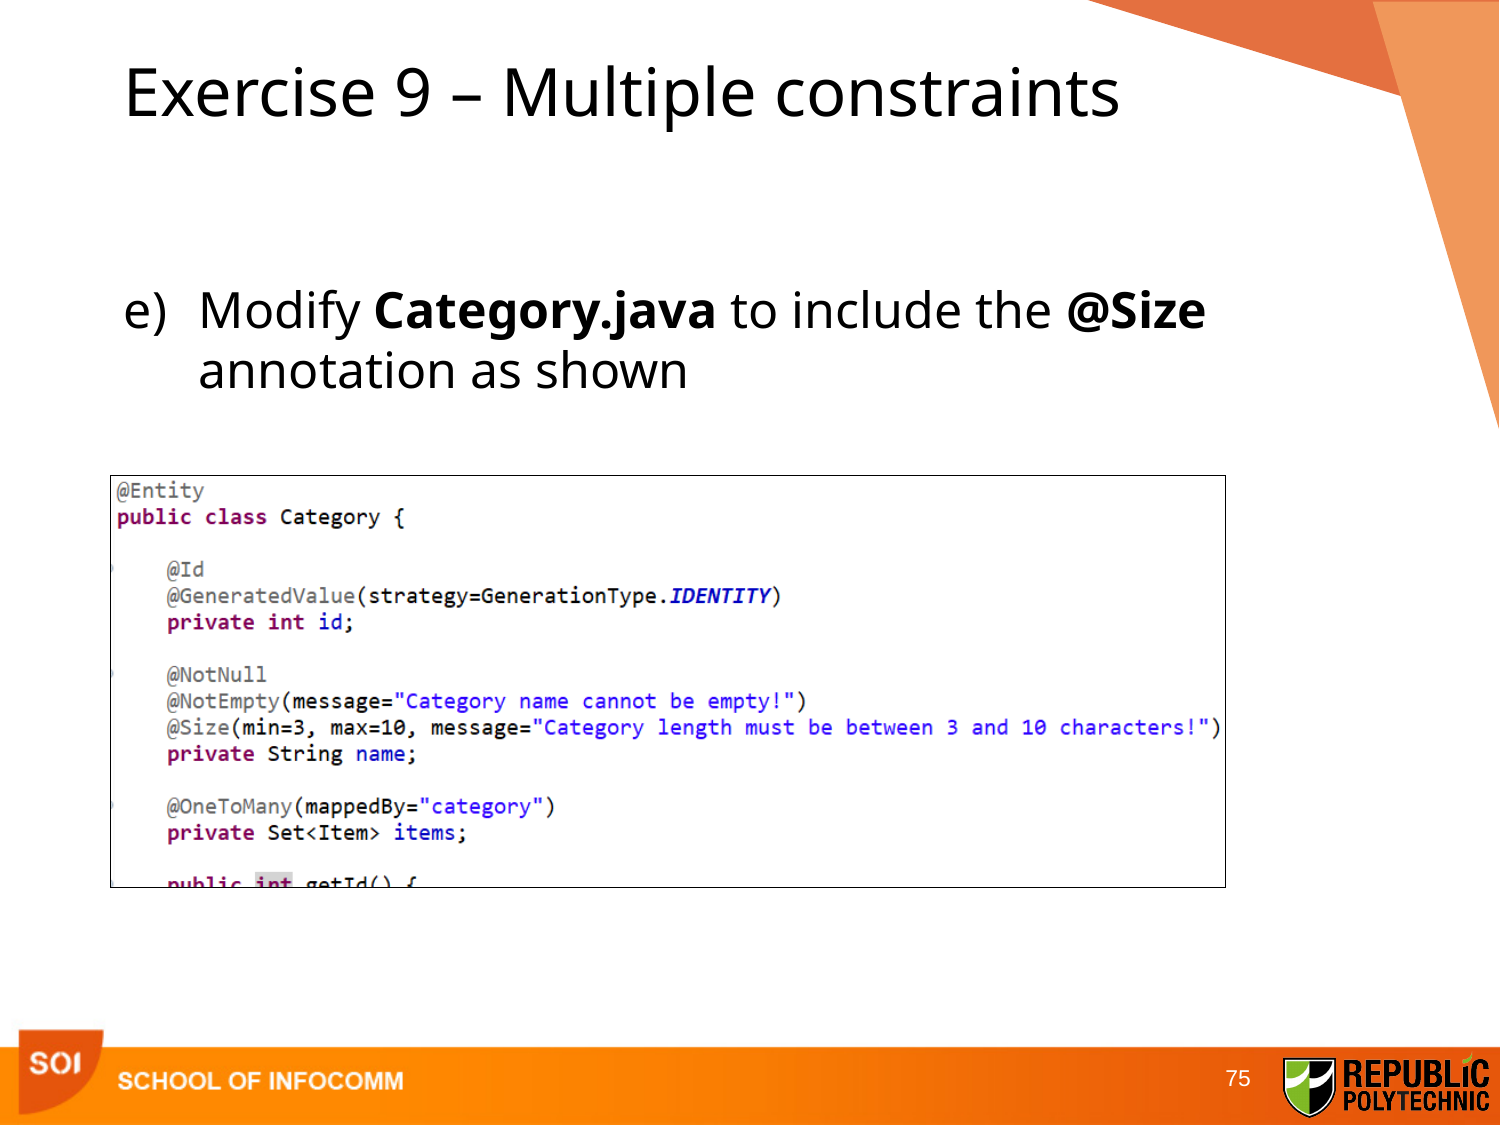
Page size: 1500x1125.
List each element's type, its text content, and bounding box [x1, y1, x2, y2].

title Exercise 9 – Multiple constraints [109, 42, 1364, 257]
slide_number 75 [1210, 1056, 1500, 1117]
list Modify Category.java to include the @Size annotation as shown [109, 270, 1336, 888]
picture [0, 0, 1500, 1125]
